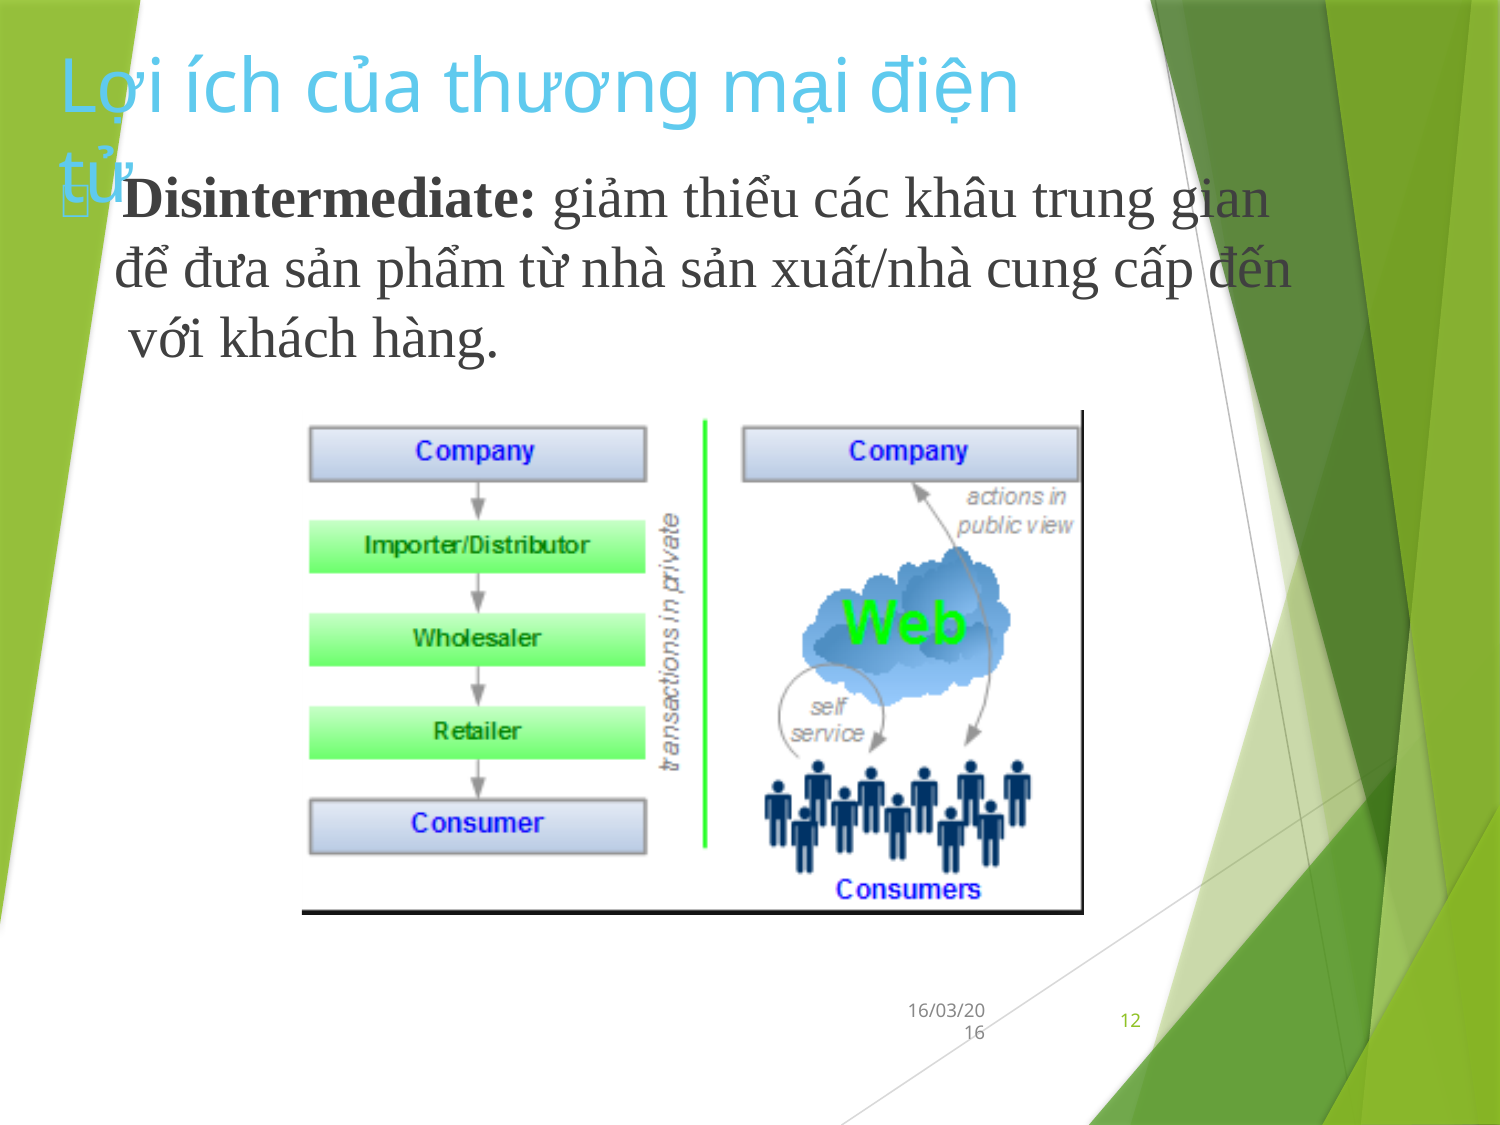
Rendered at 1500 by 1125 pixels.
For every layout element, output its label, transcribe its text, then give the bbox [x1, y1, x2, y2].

text_box Lợi ích của thương mại điện tử [56, 35, 1089, 218]
slide_number 12 [1057, 694, 1142, 1125]
text_box  Disintermediate: giảm thiểu các khâu trung gian để đưa sản phẩm từ nhà sản xuất/nhà cung cấp đến với khách hàng. [56, 157, 1300, 370]
text_box [301, 410, 1084, 915]
text_box 16/03/20 16 [903, 997, 986, 1044]
